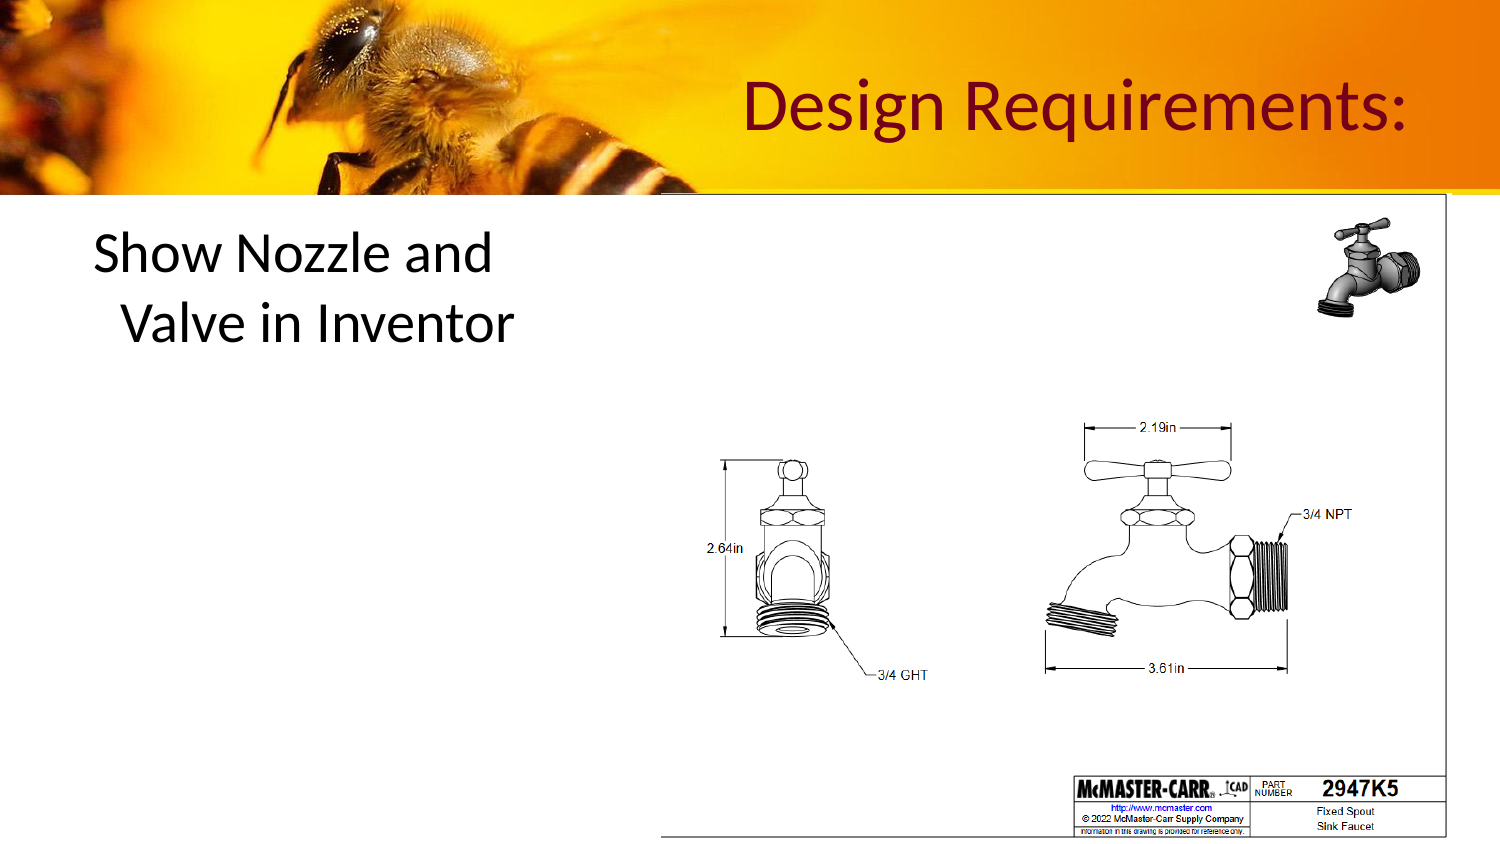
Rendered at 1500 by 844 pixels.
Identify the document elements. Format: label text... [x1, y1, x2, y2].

title Design Requirements: [75, 30, 1425, 172]
list Show Nozzle and Valve in Inventor [49, 206, 574, 422]
picture [0, 0, 1500, 844]
